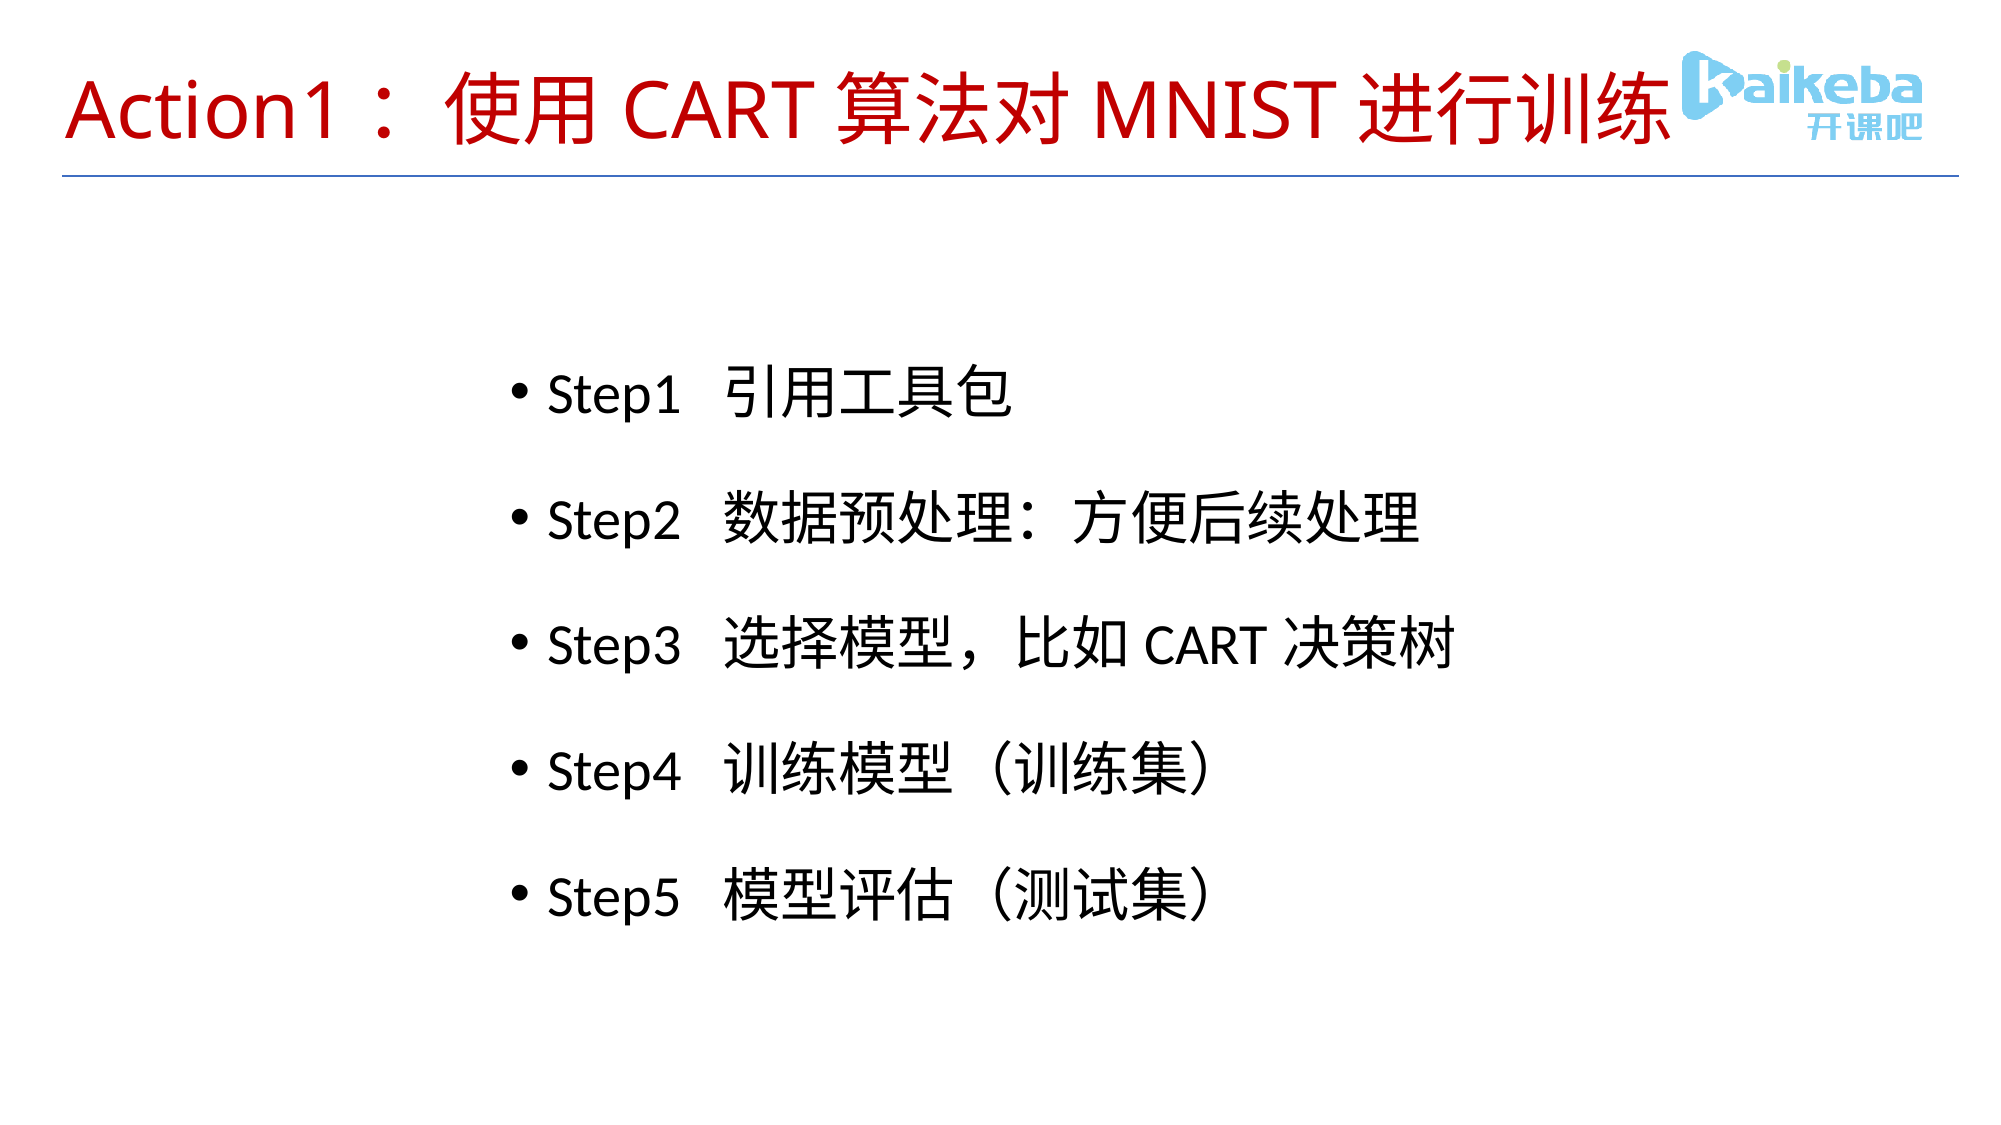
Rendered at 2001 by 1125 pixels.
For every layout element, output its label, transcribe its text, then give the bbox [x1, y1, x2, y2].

list Step1 引用工具包 Step2 数据预处理：方便后续处理 Step3 选择模型，比如CART决策树 Step4 训练模型（训练集） Step5 模型评估（测试集） [501, 312, 1641, 1012]
title Action1：使用CART算法对MNIST进行训练 [57, 59, 1728, 167]
